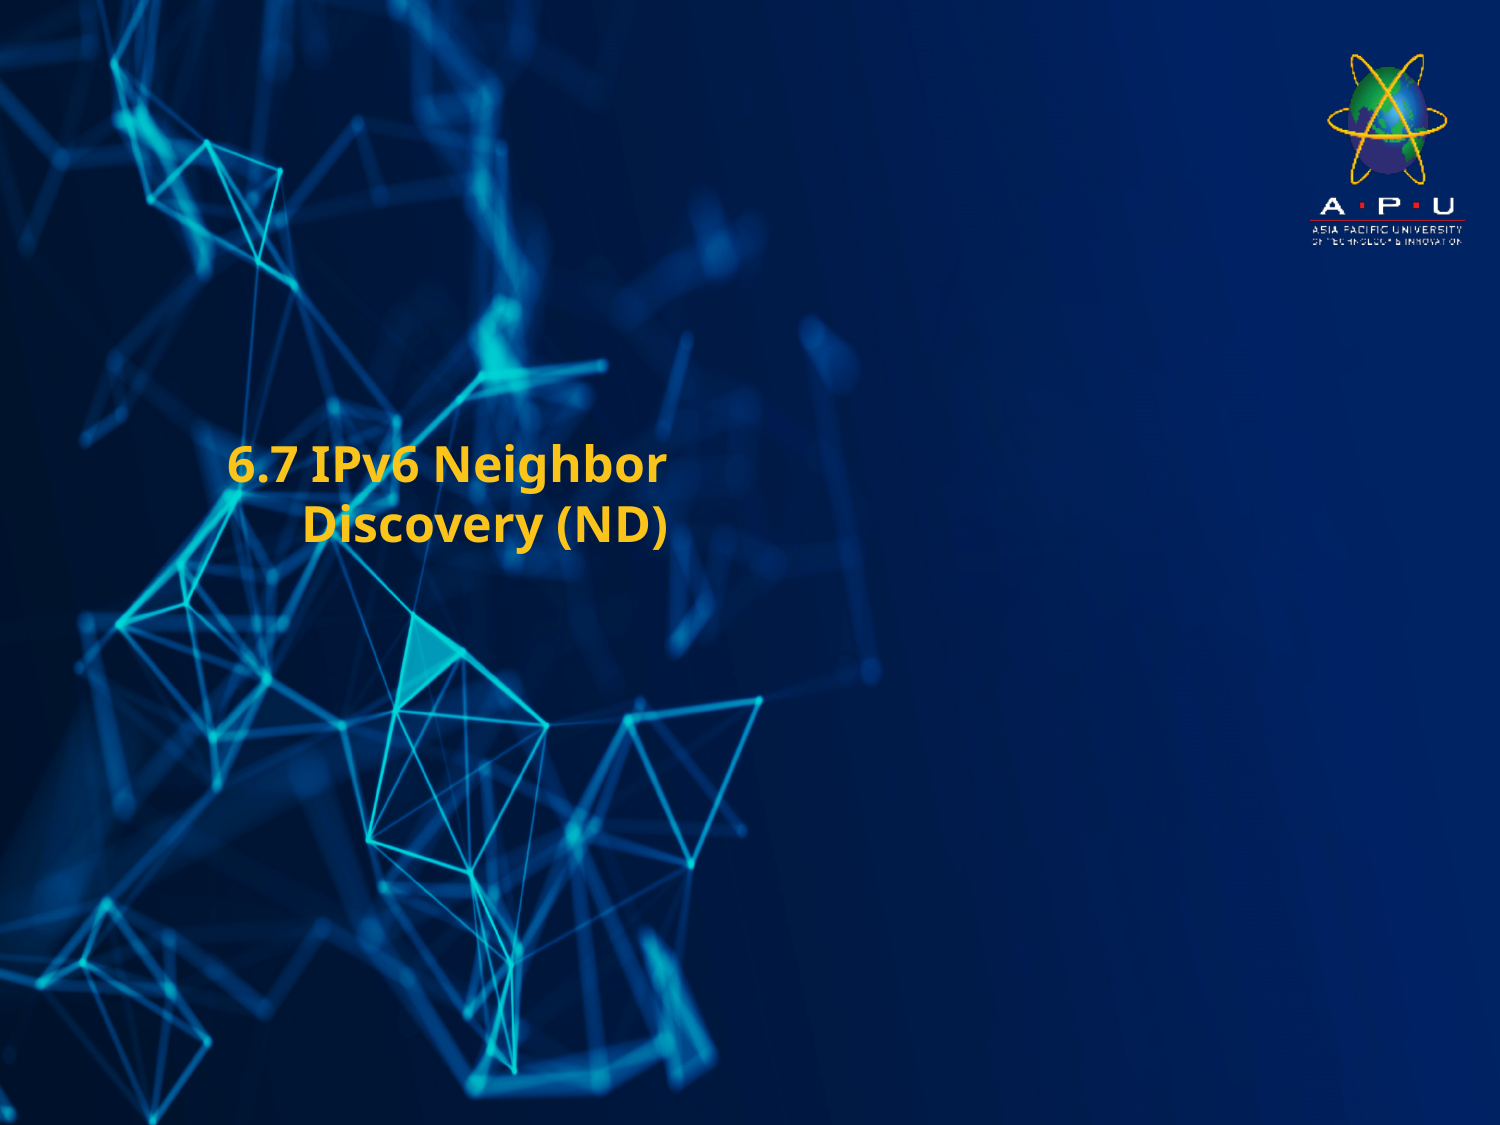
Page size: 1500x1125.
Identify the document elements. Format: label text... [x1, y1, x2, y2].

title 6.7 IPv6 Neighbor Discovery (ND) [51, 371, 684, 615]
picture [0, 0, 1499, 1125]
